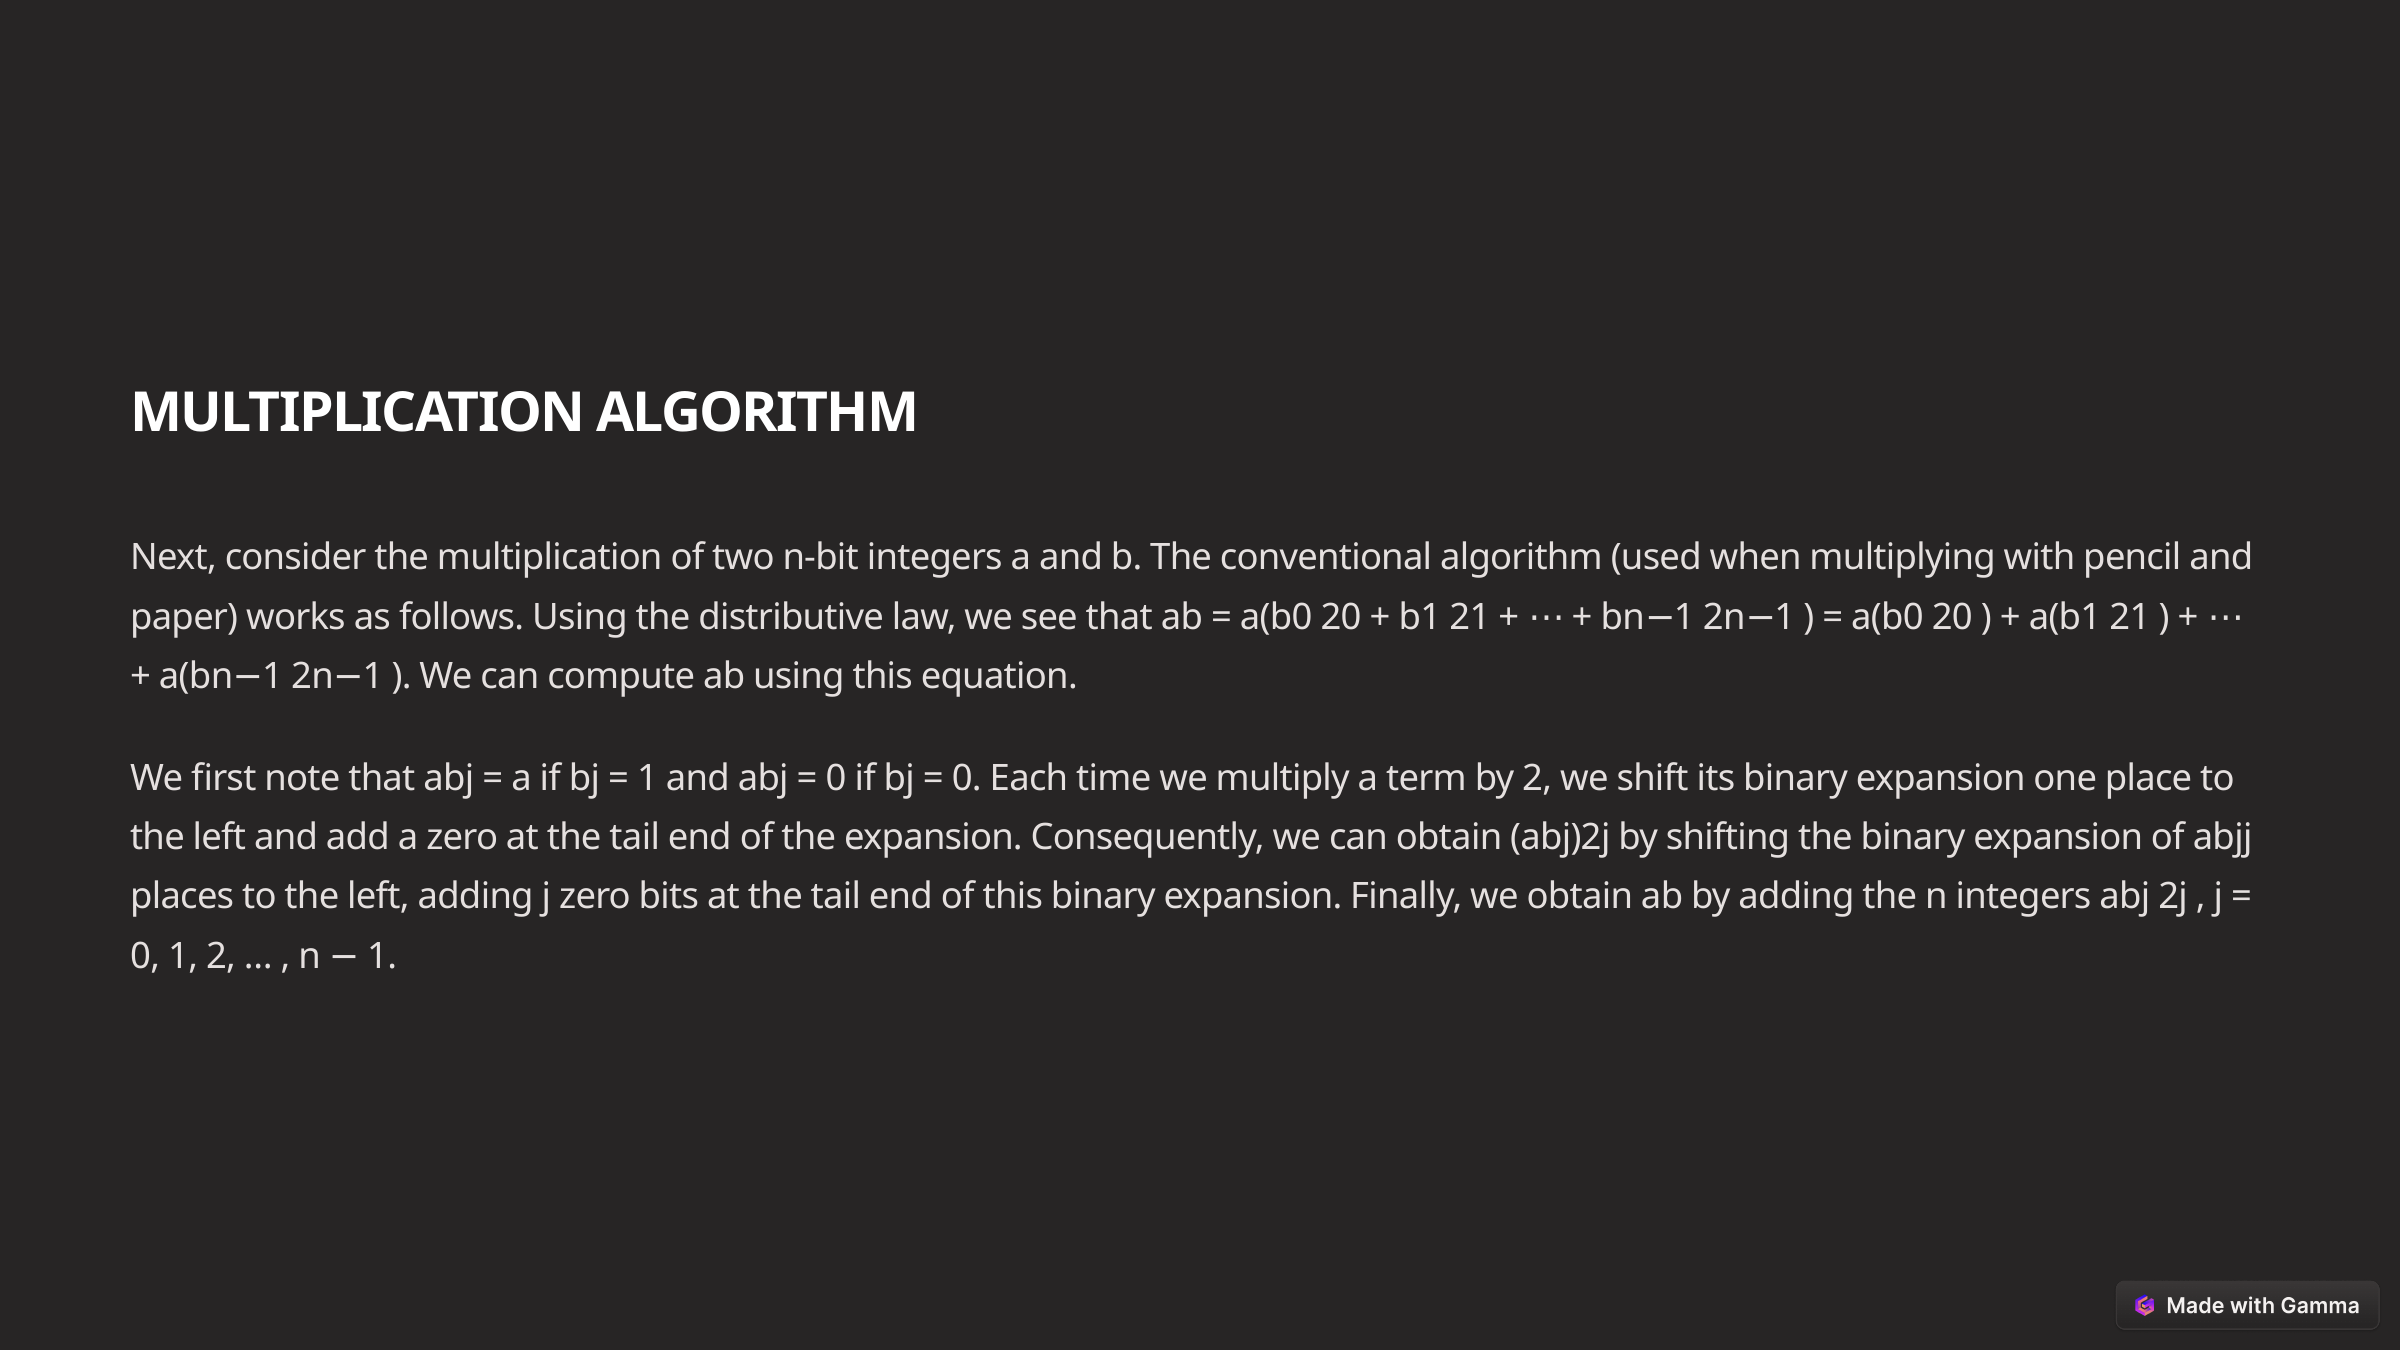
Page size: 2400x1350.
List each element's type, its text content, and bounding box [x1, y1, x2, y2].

text_box Next, consider the multiplication of two n-bit integers a and b. The conventional algorithm (used when multiplying with pencil and paper) works as follows. Using the distributive law, we see that ab = a(b0 20 + b1 21 + ⋯ + bn−1 2n−1 ) = a(b0 20 ) + a(b1 21 ) + ⋯ + a(bn−1 2n−1 ). We can compute ab using this equation. [130, 517, 2270, 697]
text_box We ﬁrst note that abj = a if bj = 1 and abj = 0 if bj = 0. Each time we multiply a term by 2, we shift its binary expansion one place to the left and add a zero at the tail end of the expansion. Consequently, we can obtain (abj)2j by shifting the binary expansion of abjj places to the left, adding j zero bits at the tail end of this binary expansion. Finally, we obtain ab by adding the n integers abj 2j , j = 0, 1, 2, … , n − 1. [130, 738, 2270, 977]
text_box MULTIPLICATION ALGORITHM [130, 373, 925, 444]
picture [2106, 1271, 2389, 1339]
